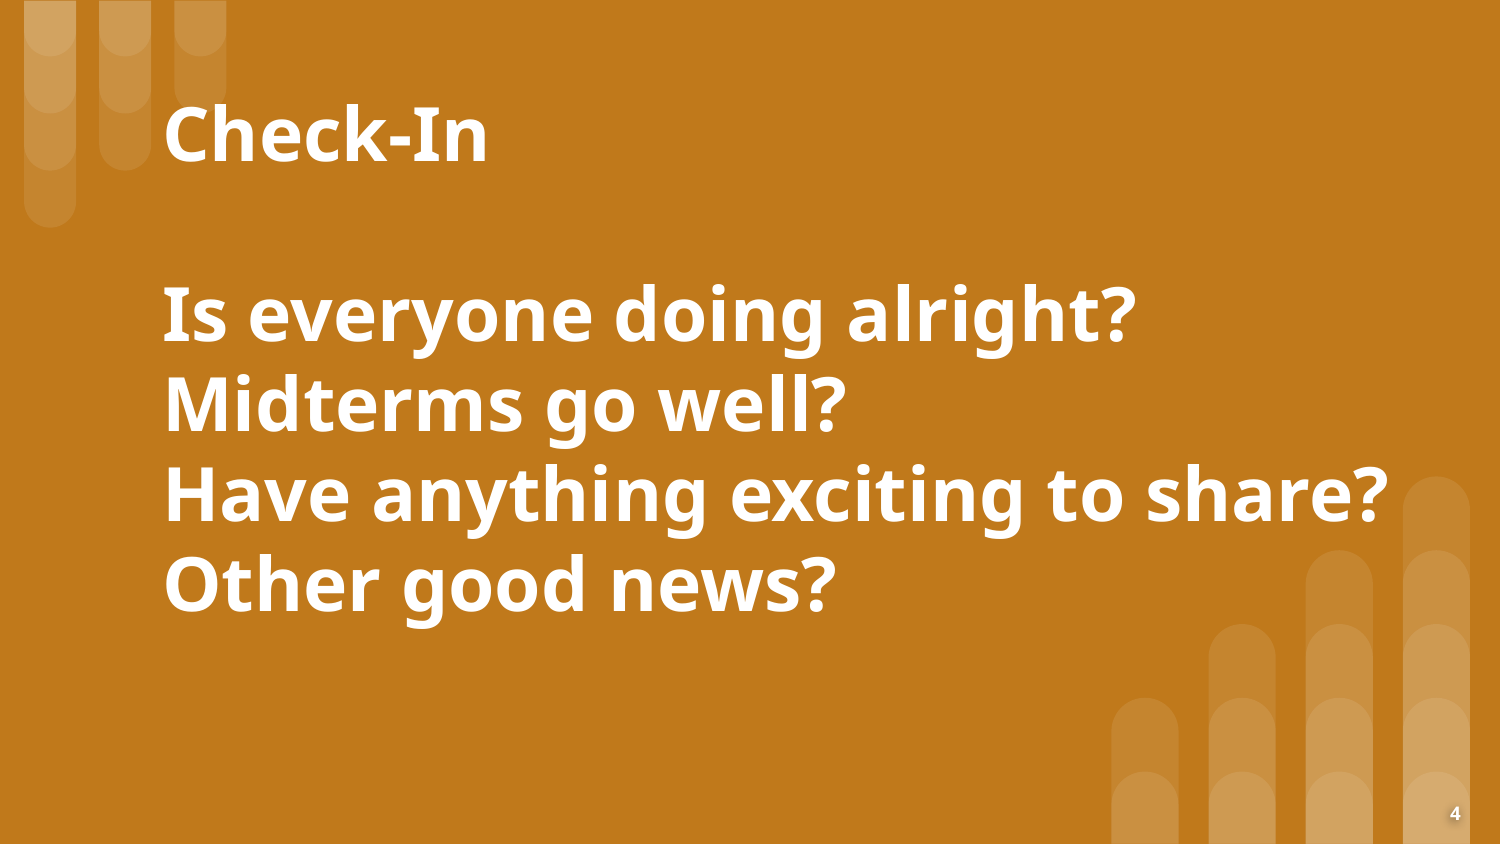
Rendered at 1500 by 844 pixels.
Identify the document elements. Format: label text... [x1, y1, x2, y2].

slide_number ‹#› [1371, 777, 1476, 844]
title Check-In Is everyone doing alright? Midterms go well? Have anything exciting to share? Other good news? [147, 85, 1437, 718]
